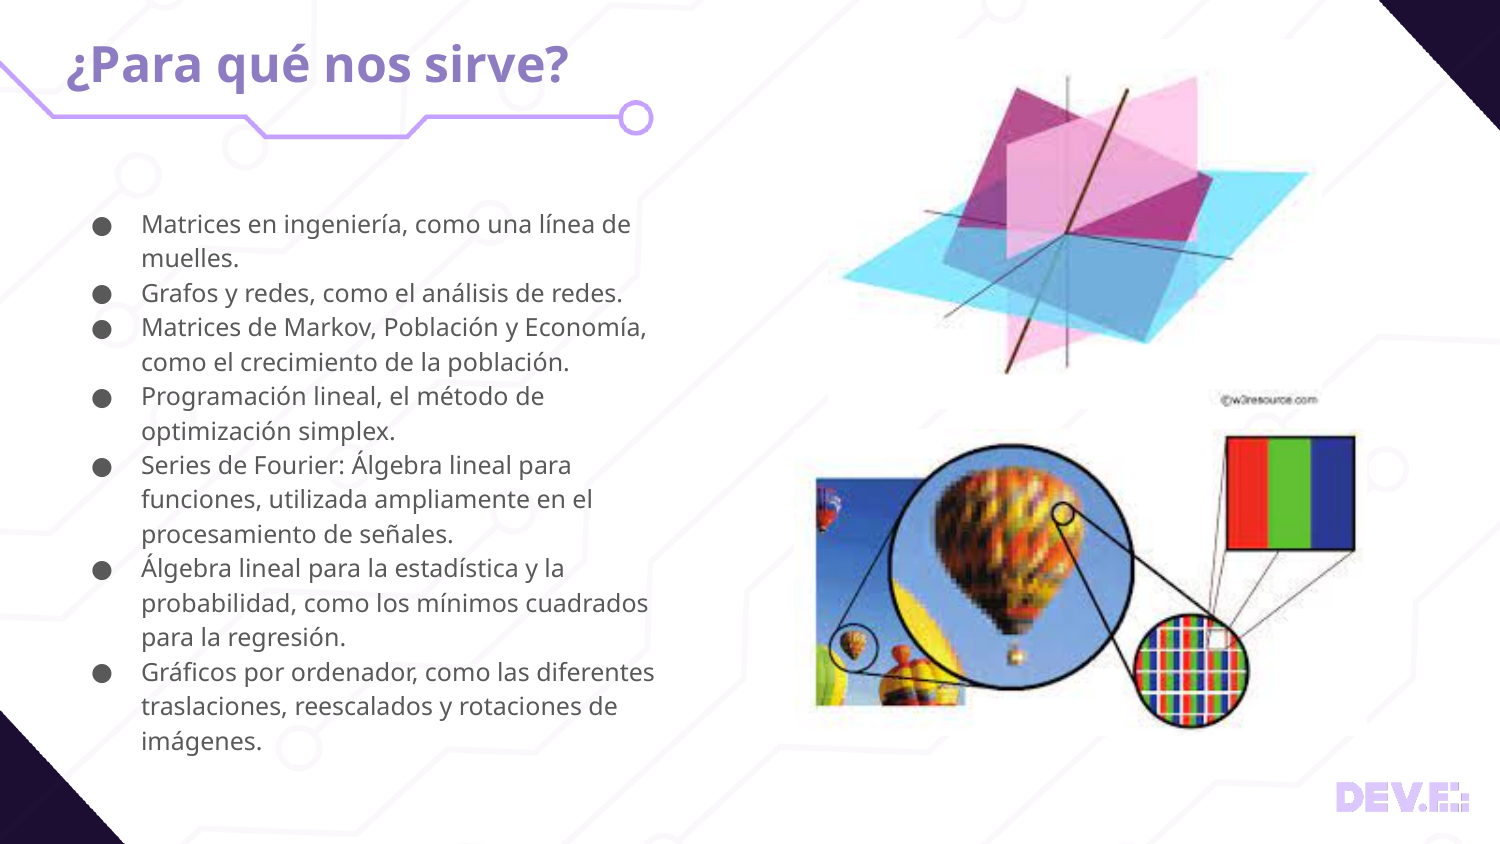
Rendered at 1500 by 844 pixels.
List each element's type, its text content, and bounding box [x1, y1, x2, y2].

list Matrices en ingeniería, como una línea de muelles. Grafos y redes, como el análisis de redes. Matrices de Markov, Población y Economía, como el crecimiento de la población. Programación lineal, el método de optimización simplex. Series de Fourier: Álgebra lineal para funciones, utilizada ampliamente en el procesamiento de señales. Álgebra lineal para la estadística y la probabilidad, como los mínimos cuadrados para la regresión. Gráficos por ordenador, como las diferentes traslaciones, reescalados y rotaciones de imágenes. [51, 189, 708, 657]
title ¿Para qué nos sirve? [51, 17, 1449, 112]
picture [0, 0, 1500, 844]
